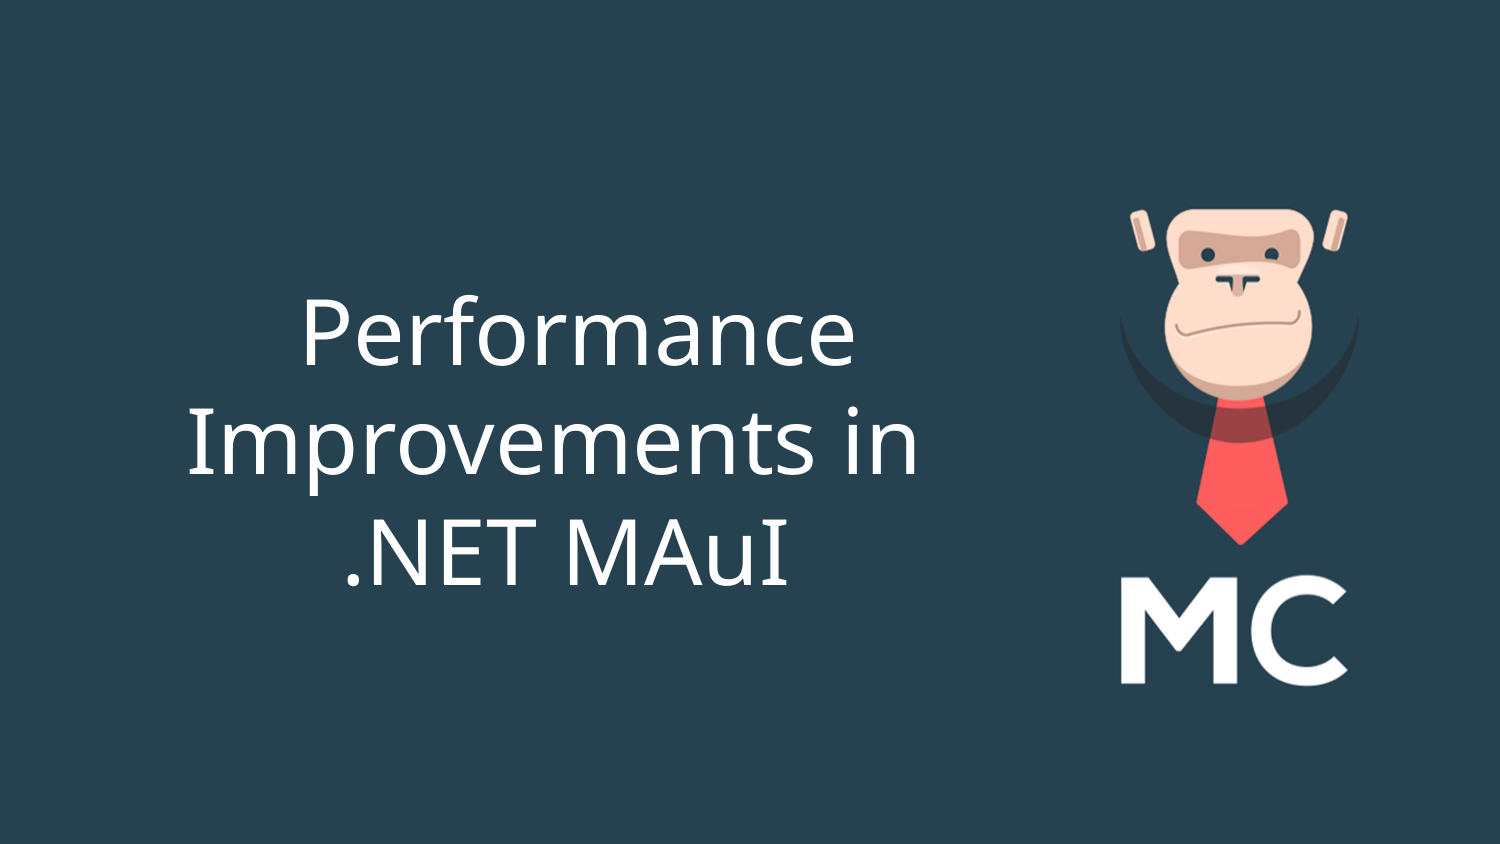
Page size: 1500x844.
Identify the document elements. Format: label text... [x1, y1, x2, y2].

title Performance Improvements in .NET MAuI [17, 225, 967, 619]
picture [972, 0, 1500, 844]
